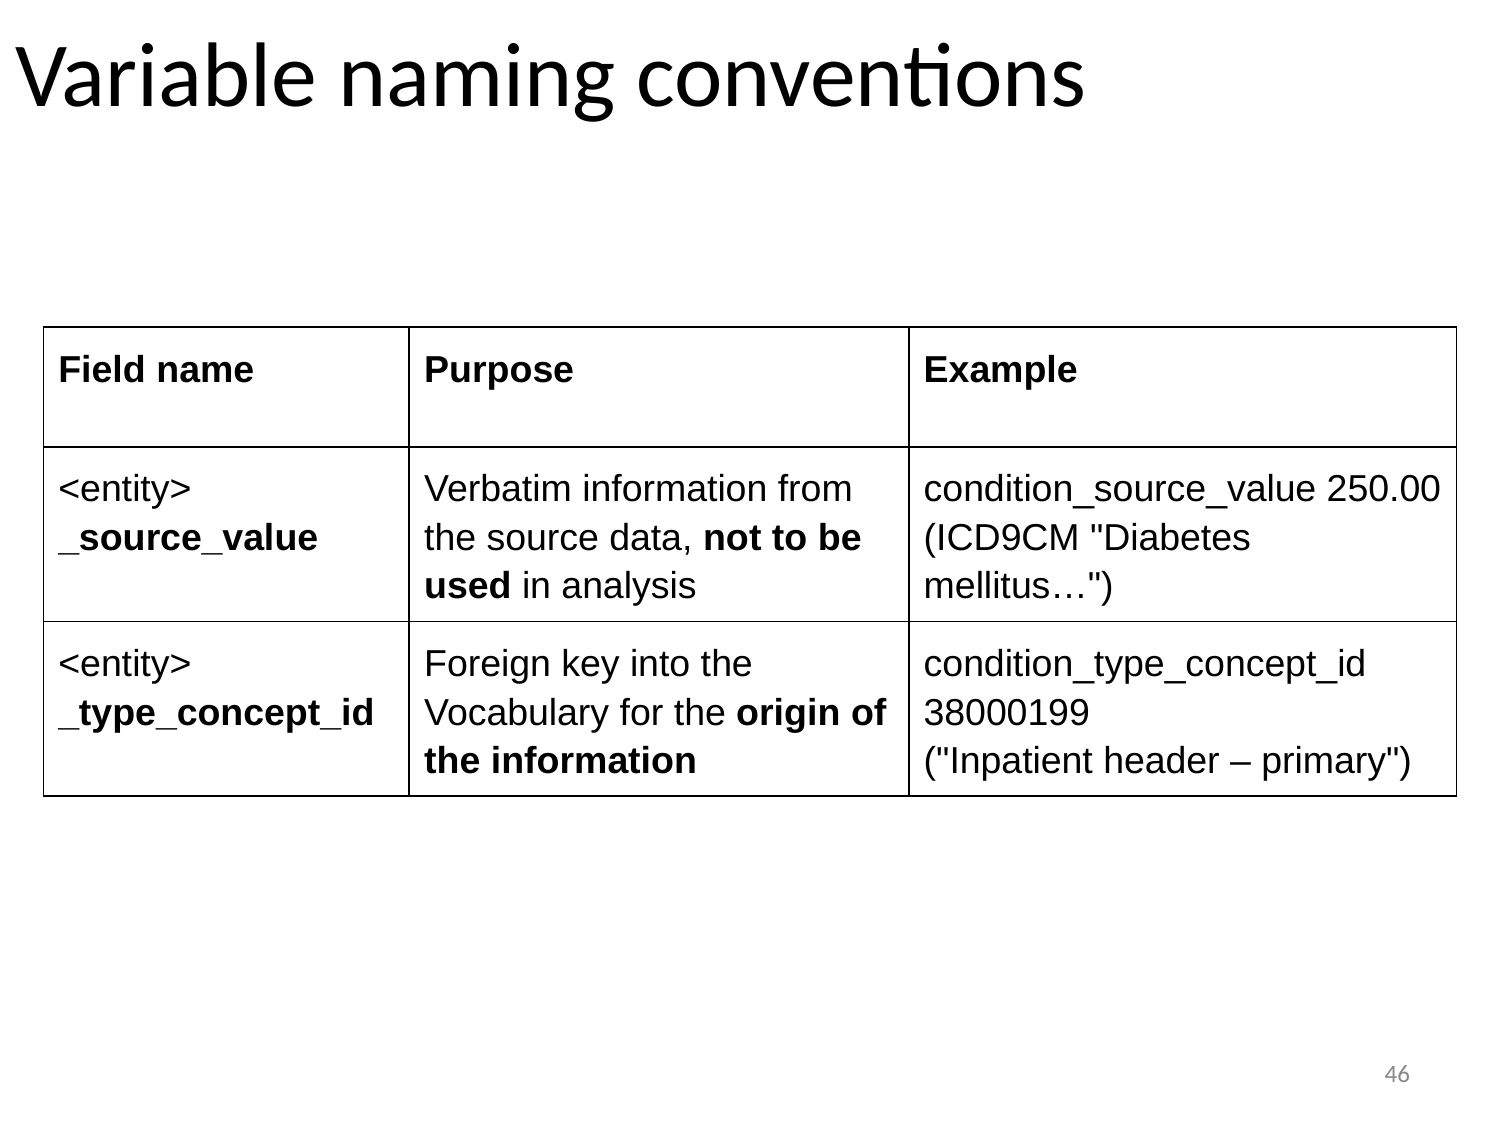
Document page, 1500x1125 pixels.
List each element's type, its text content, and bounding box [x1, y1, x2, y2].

title Variable naming conventions [0, 0, 1425, 188]
table_cell Verbatim information from the source data, not to be used in analysis [410, 448, 908, 621]
slide_number 46 [1074, 1042, 1425, 1103]
table_cell condition_type_concept_id 38000199 ("Inpatient header – primary") [910, 622, 1456, 795]
table_cell Foreign key into the Vocabulary for the origin of the information [410, 622, 908, 795]
table_cell <entity> _source_value [44, 448, 408, 621]
table_header Example [910, 328, 1456, 446]
table_header Purpose [410, 328, 908, 446]
table_cell <entity> _type_concept_id [44, 622, 408, 795]
table_cell condition_source_value 250.00 (ICD9CM "Diabetes mellitus…") [910, 448, 1456, 621]
table_header Field name [44, 328, 408, 446]
